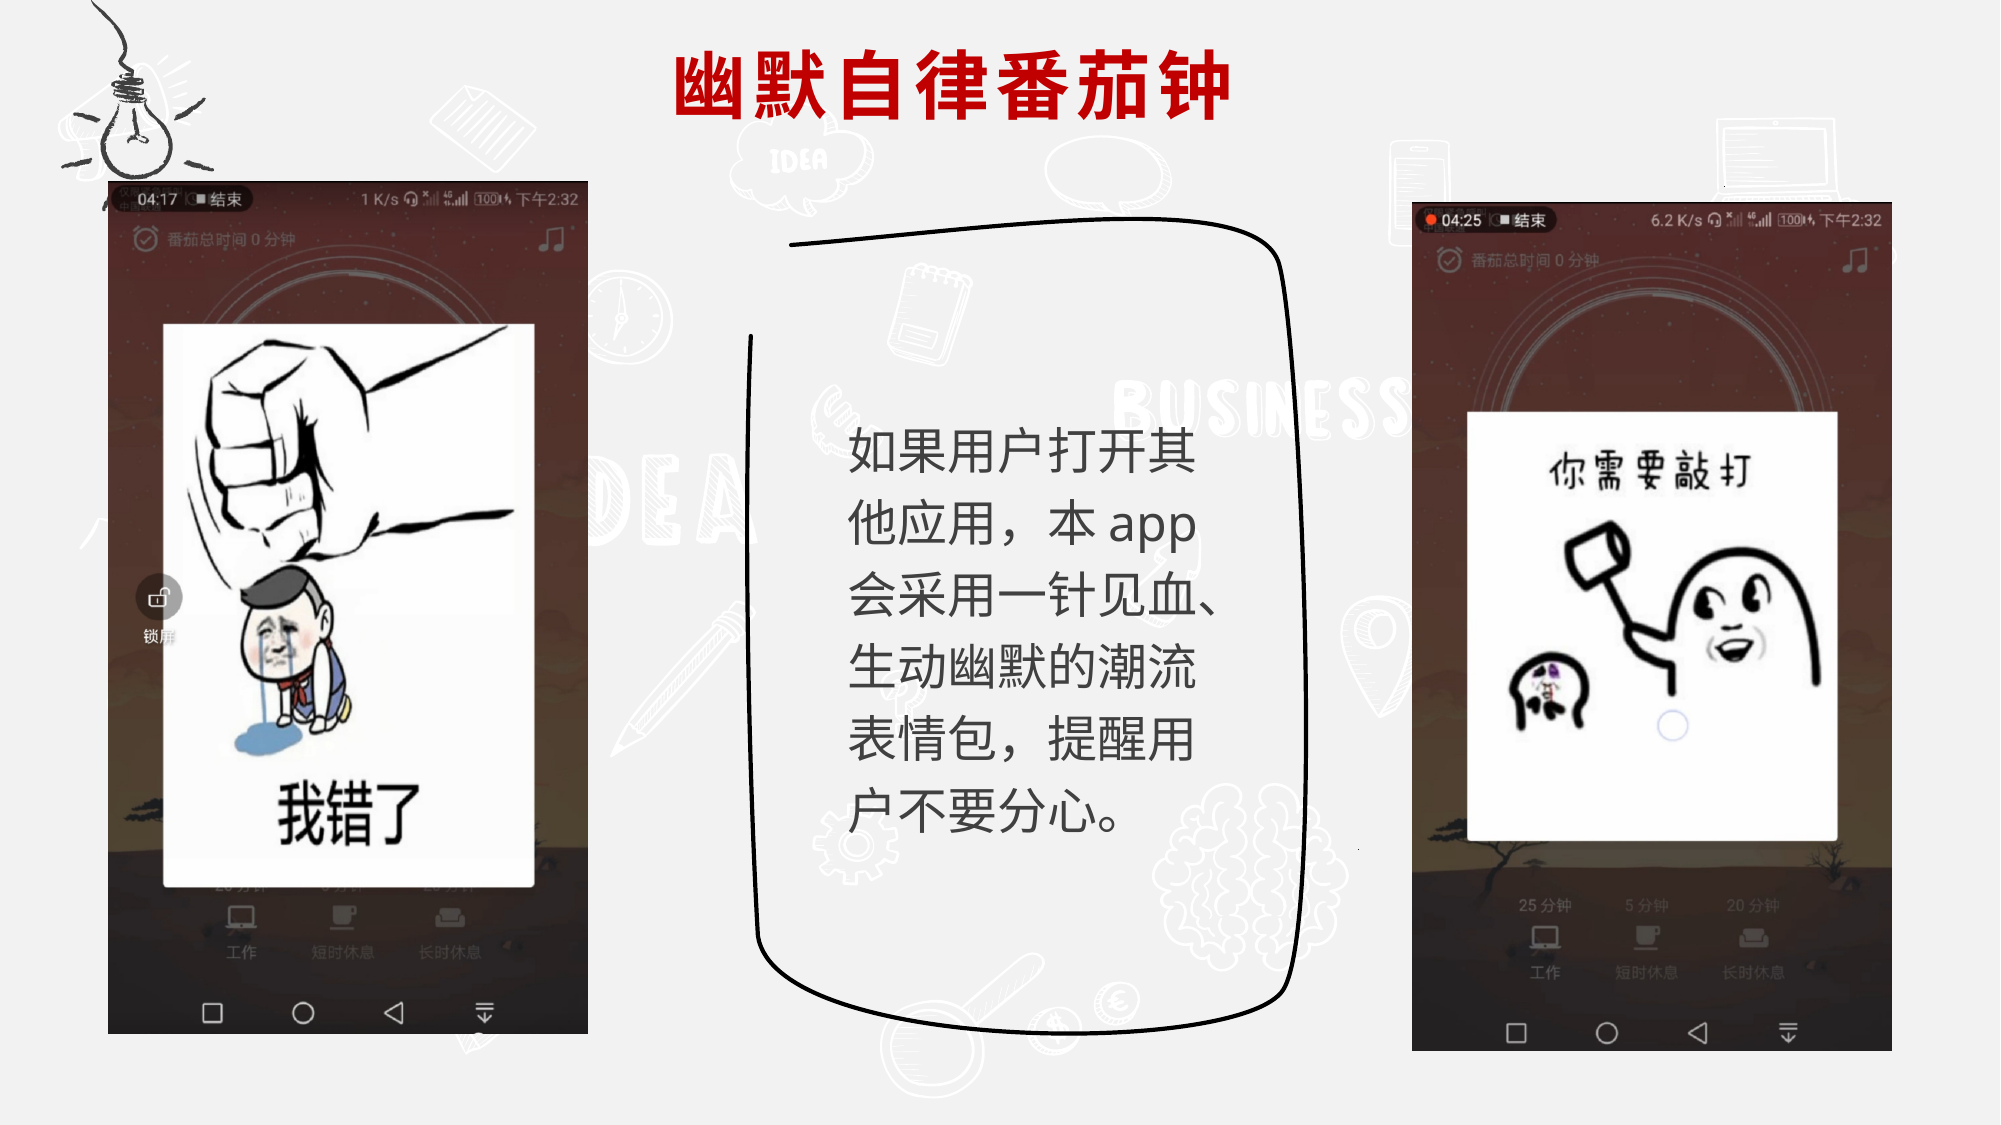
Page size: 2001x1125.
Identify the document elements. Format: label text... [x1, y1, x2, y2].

picture [1412, 202, 1892, 1051]
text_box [747, 218, 1307, 1034]
picture [108, 181, 588, 1034]
text_box 幽默自律番茄钟 [656, 30, 1249, 136]
